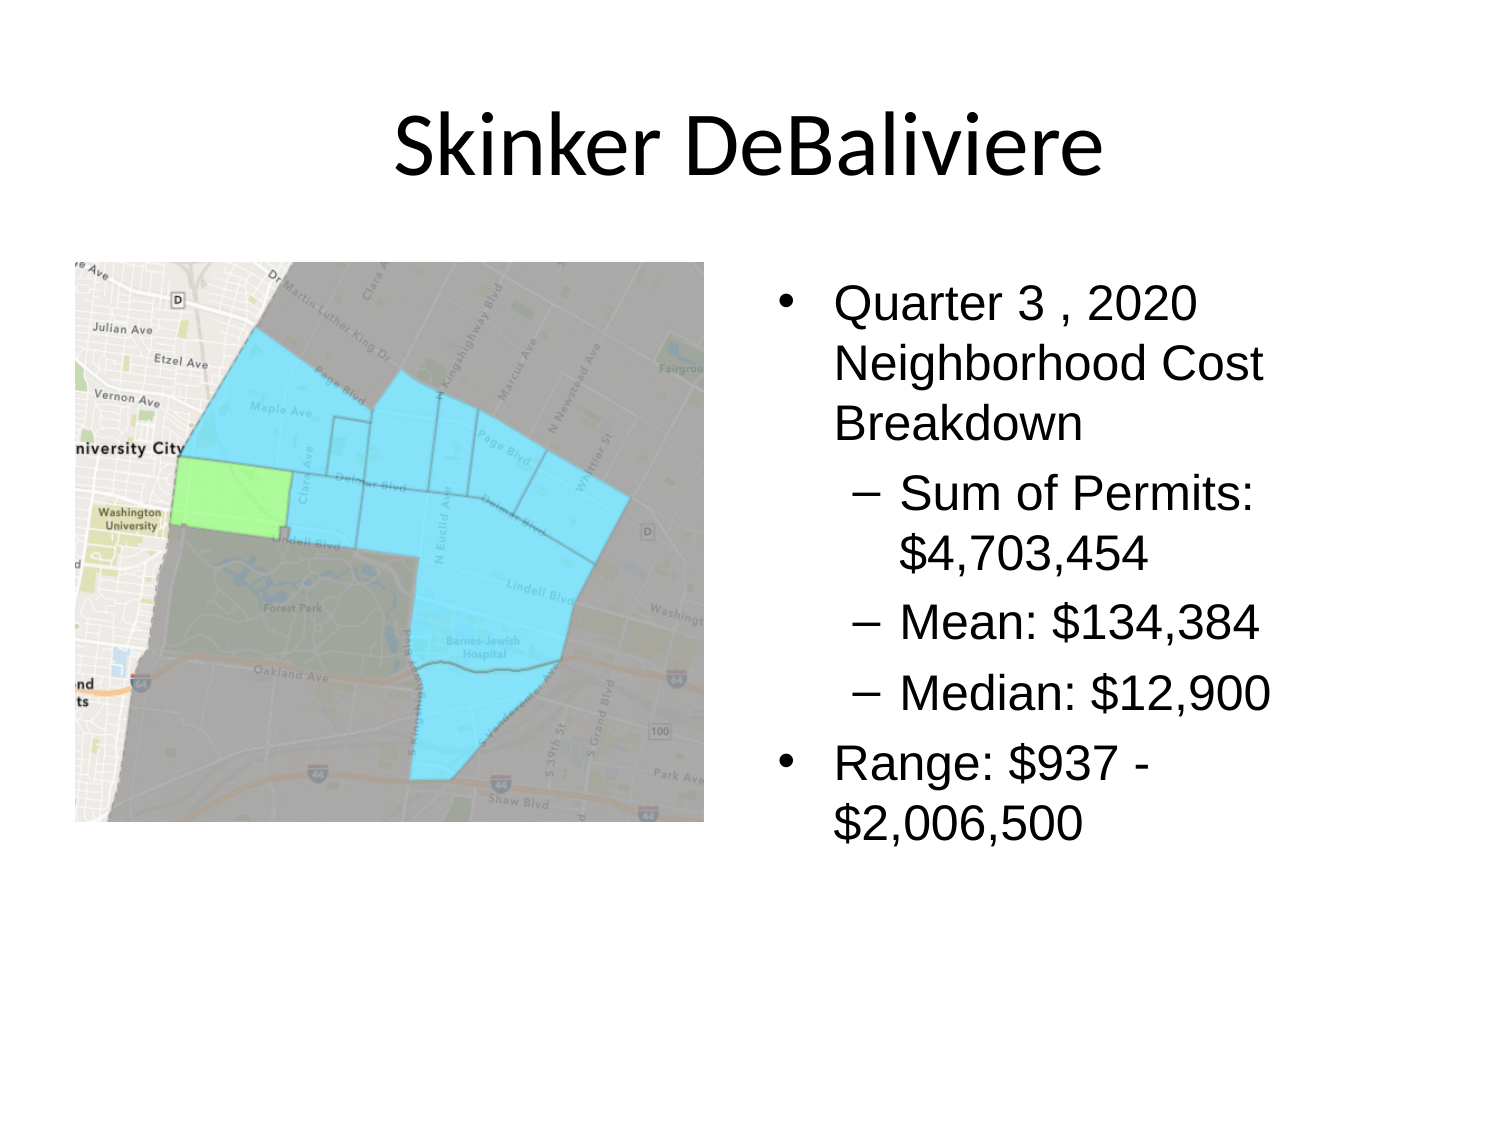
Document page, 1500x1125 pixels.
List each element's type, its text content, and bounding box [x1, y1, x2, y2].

list Quarter 3 , 2020 Neighborhood Cost Breakdown Sum of Permits: $4,703,454 Mean: $134,384 Median: $12,900 Range: $937 - $2,006,500 [762, 262, 1425, 1005]
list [74, 262, 704, 823]
title Skinker DeBaliviere [75, 45, 1425, 233]
